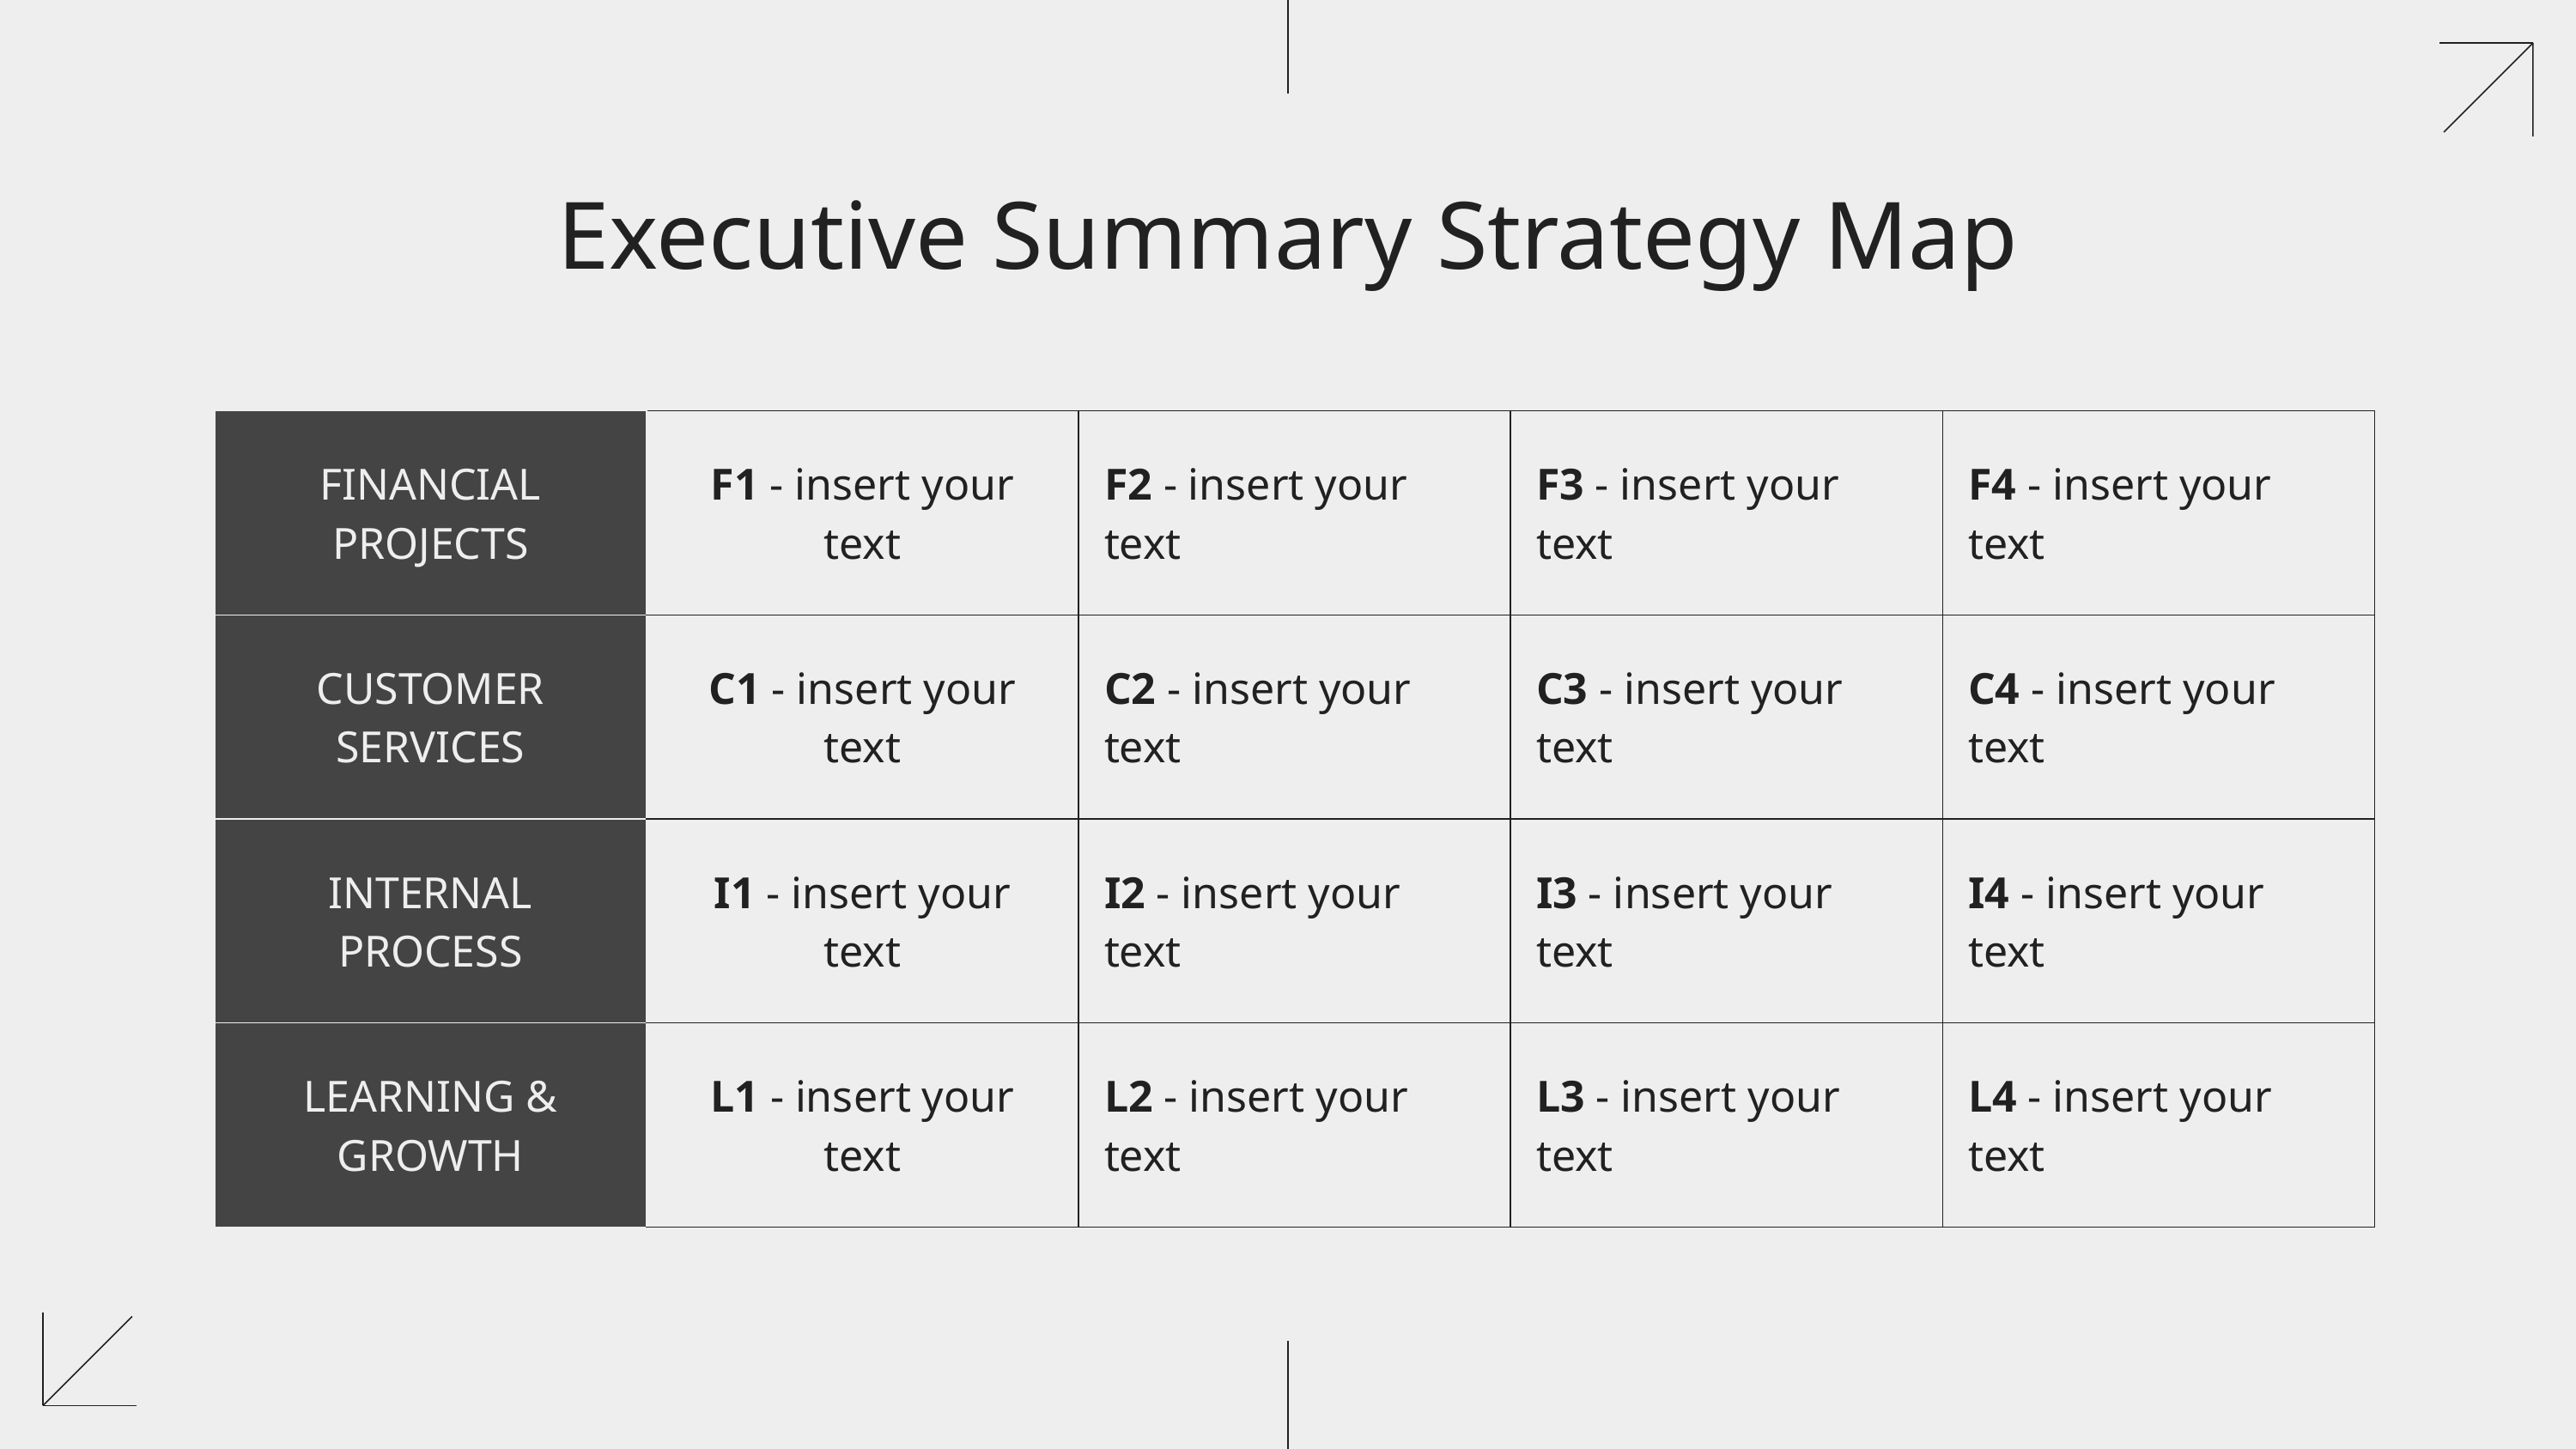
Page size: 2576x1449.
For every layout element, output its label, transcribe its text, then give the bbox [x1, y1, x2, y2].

table_cell L2 - insert your text [1079, 1023, 1510, 1227]
table_cell CUSTOMER SERVICES [216, 615, 646, 818]
table_cell L1 - insert your text [647, 1023, 1078, 1227]
table_cell C4 - insert your text [1943, 615, 2374, 818]
table_cell L4 - insert your text [1943, 1023, 2374, 1227]
table_header FINANCIAL PROJECTS [216, 411, 646, 615]
table_header F2 - insert your text [1079, 411, 1510, 615]
table_cell I3 - insert your text [1511, 820, 1942, 1022]
title Executive Summary Strategy Map [200, 150, 2375, 312]
table_cell I4 - insert your text [1943, 820, 2374, 1022]
table_cell L3 - insert your text [1511, 1023, 1942, 1227]
table_cell LEARNING & GROWTH [216, 1023, 646, 1227]
table_cell I1 - insert your text [647, 820, 1078, 1022]
table_cell INTERNAL PROCESS [216, 820, 646, 1022]
table_header F4 - insert your text [1943, 411, 2374, 615]
table_cell C3 - insert your text [1511, 615, 1942, 818]
table_header F3 - insert your text [1511, 411, 1942, 615]
table_header F1 - insert your text [647, 411, 1078, 615]
table_cell I2 - insert your text [1079, 820, 1510, 1022]
table_cell C2 - insert your text [1079, 615, 1510, 818]
table_cell C1 - insert your text [647, 615, 1078, 818]
